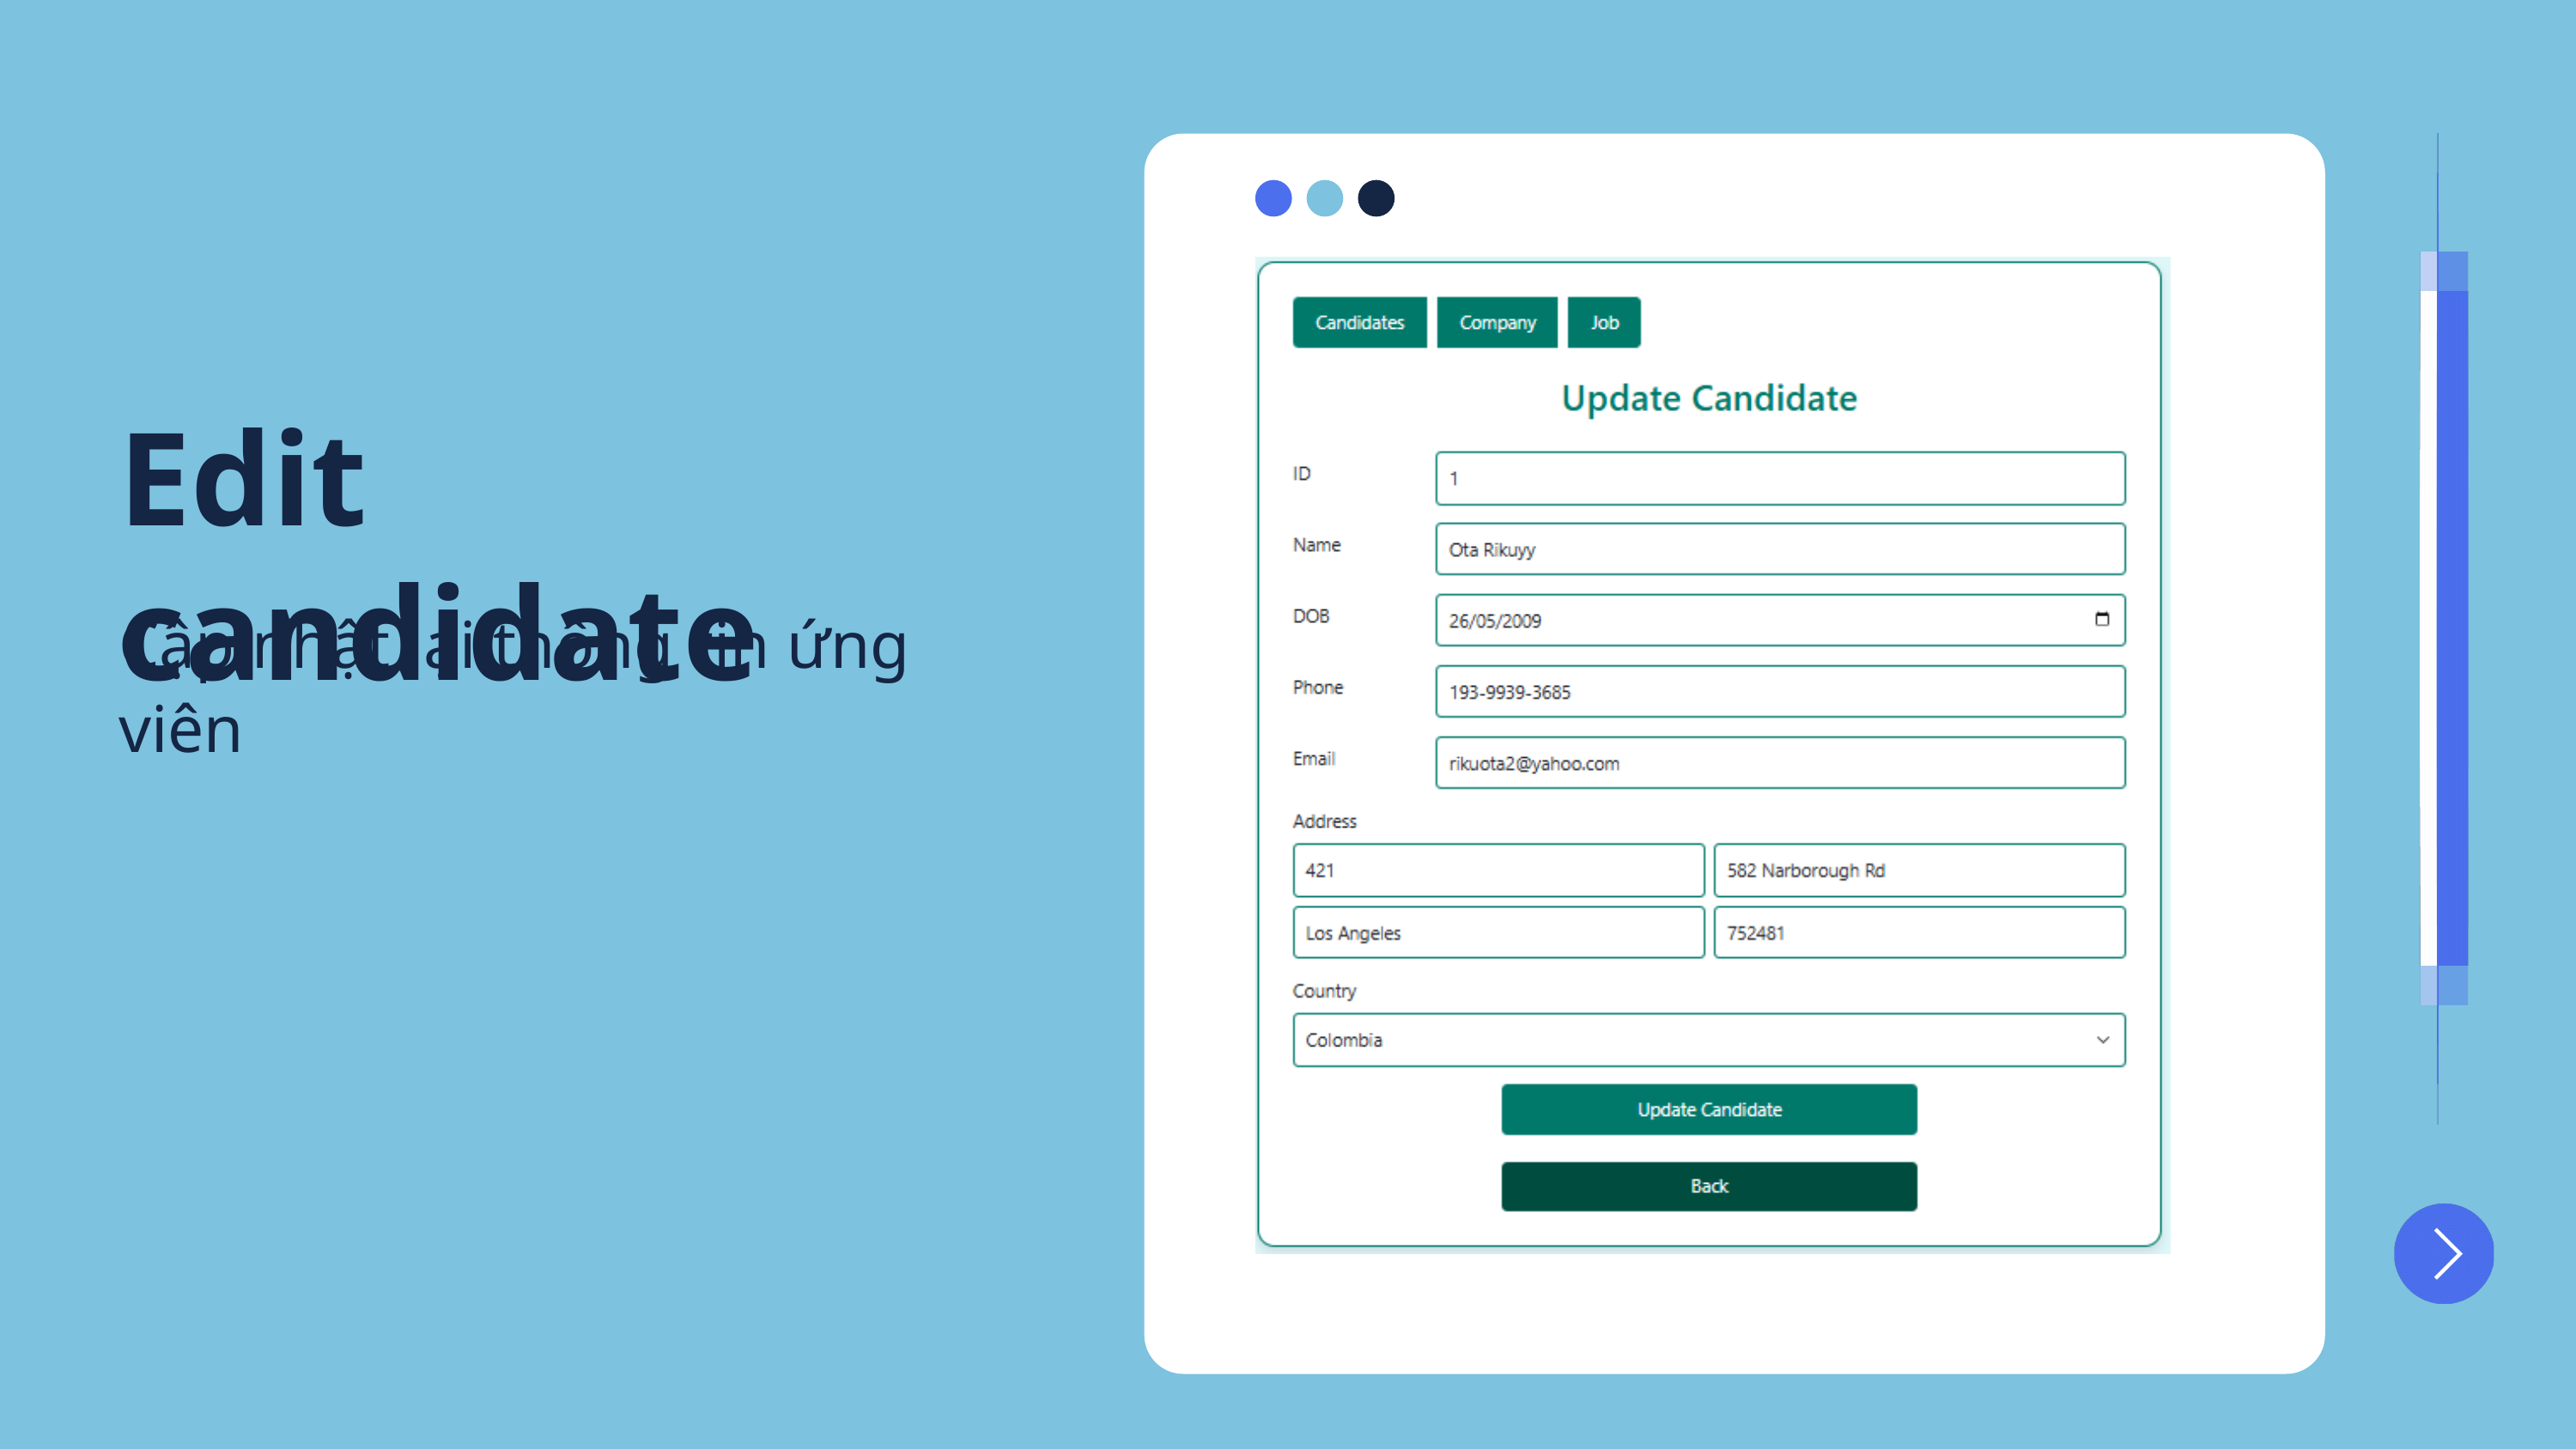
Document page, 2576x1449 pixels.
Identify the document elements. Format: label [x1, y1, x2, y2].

text_box [1255, 179, 1395, 217]
text_box [118, 397, 1024, 677]
text_box [2394, 1203, 2494, 1304]
text_box [2420, 133, 2469, 1125]
text_box [1144, 133, 2326, 1374]
